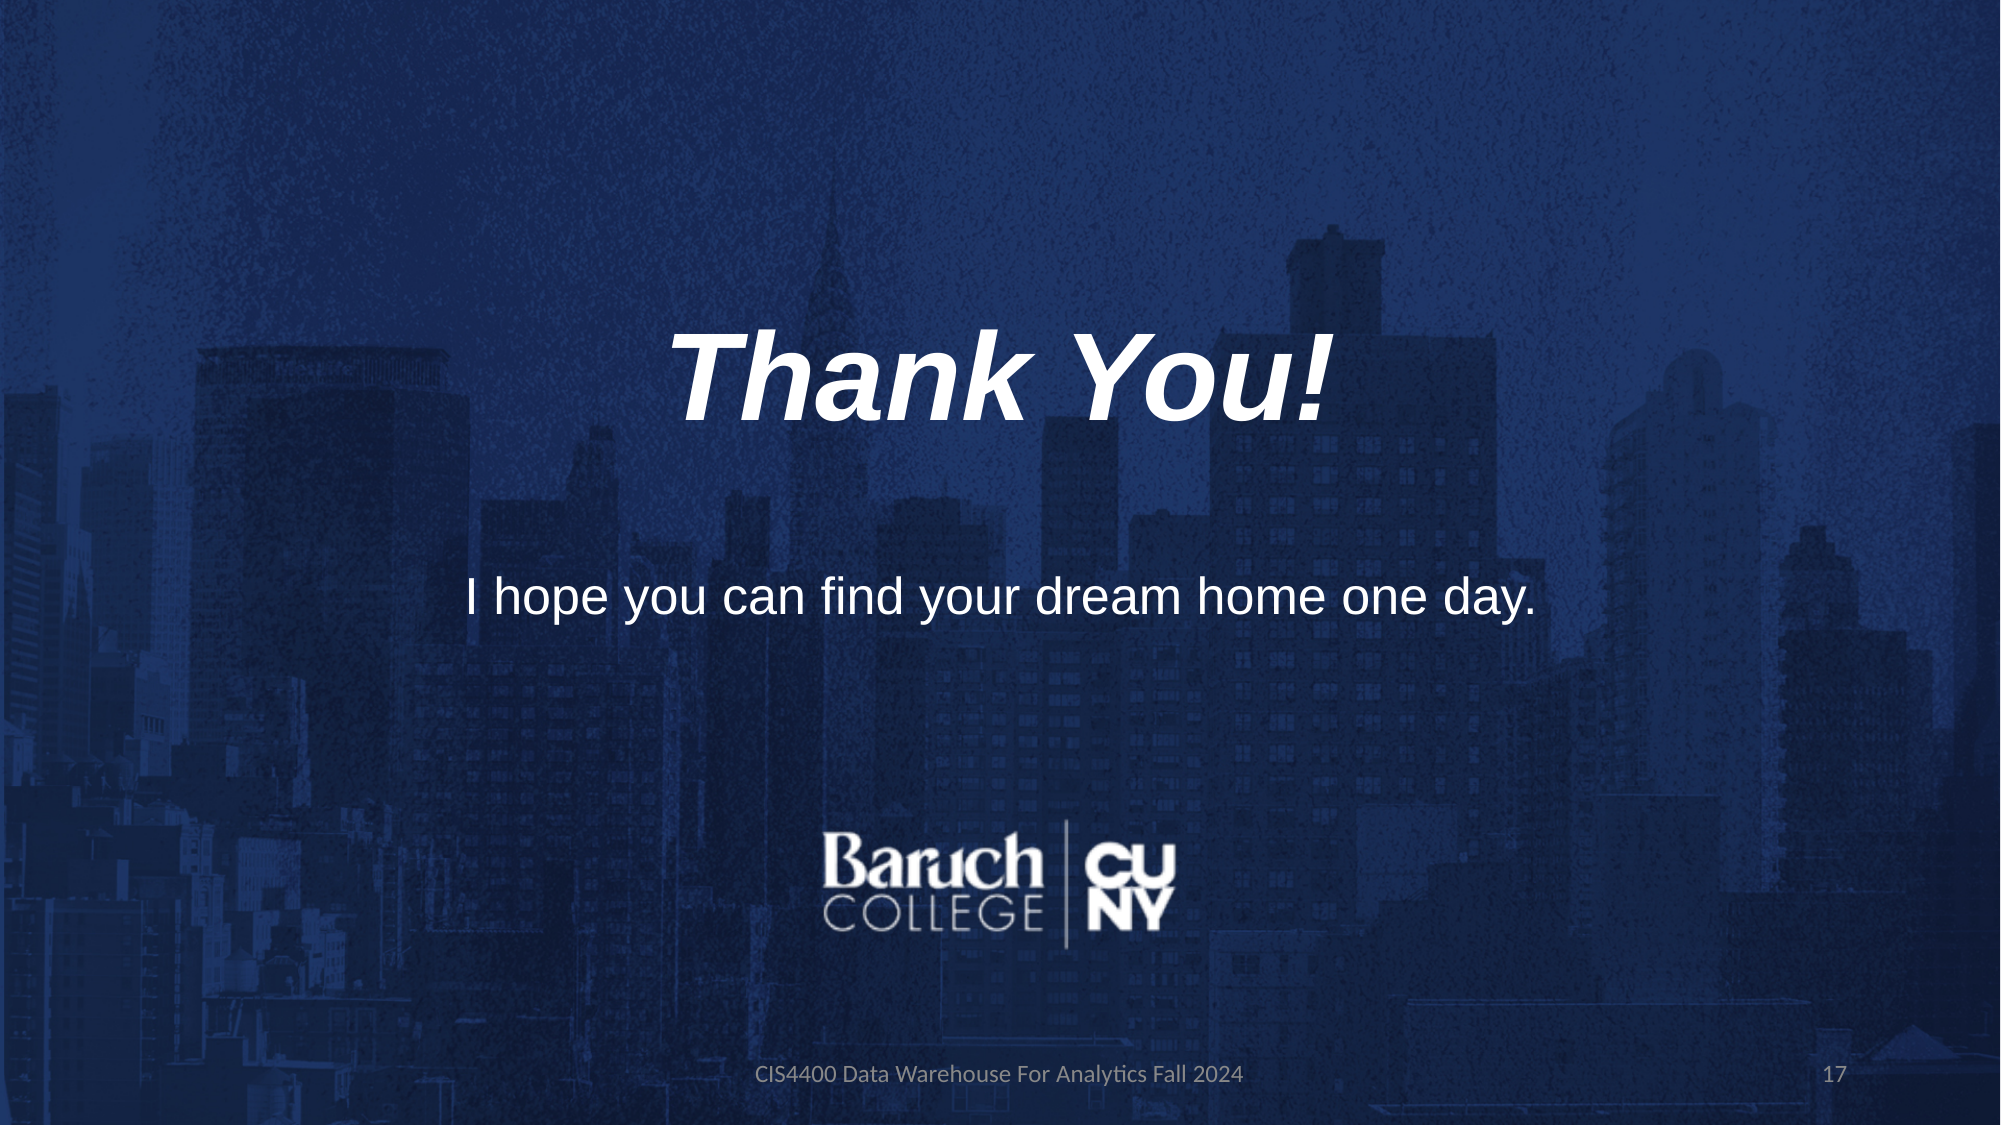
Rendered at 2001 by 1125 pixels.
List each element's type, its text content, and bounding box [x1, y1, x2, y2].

slide_number ‹#› [1412, 1042, 1863, 1103]
footer CIS4400 Data Warehouse For Analytics Fall 2024 [662, 1042, 1338, 1103]
title Thank You! [137, 171, 1863, 454]
picture [0, 0, 2001, 1125]
list I hope you can find your dream home one day. [138, 561, 1864, 808]
